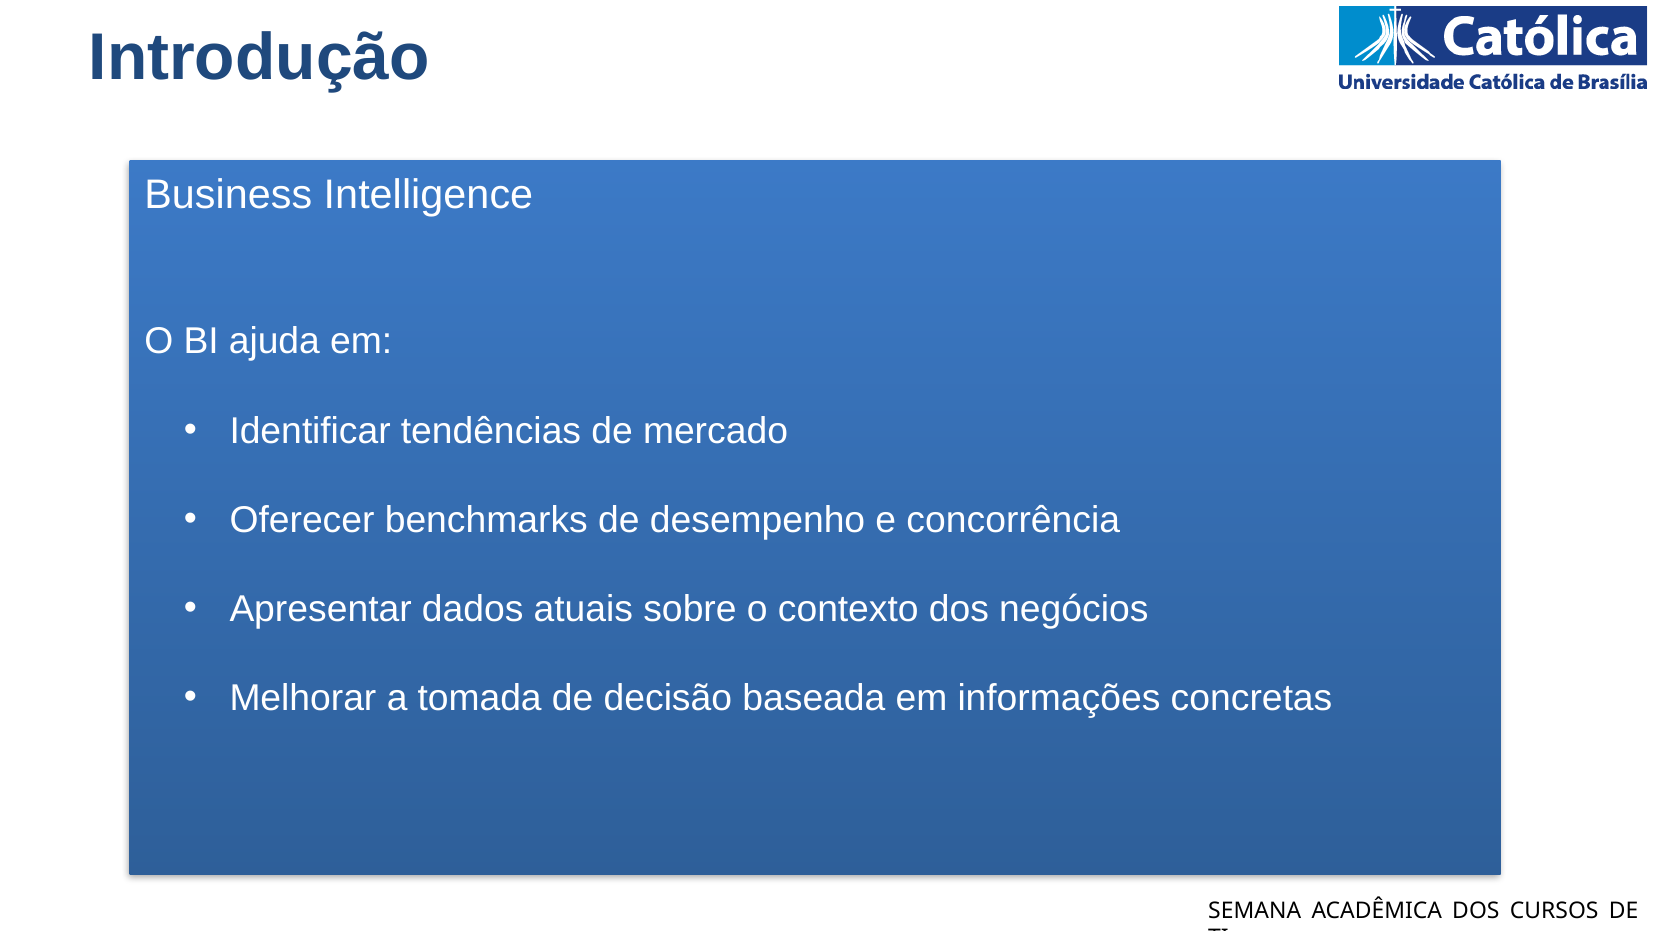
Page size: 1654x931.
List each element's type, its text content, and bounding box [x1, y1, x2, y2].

text_box Business Intelligence O BI ajuda em: Identificar tendências de mercado Oferecer benchmarks de desempenho e concorrência Apresentar dados atuais sobre o contexto dos negócios Melhorar a tomada de decisão baseada em informações concretas [129, 160, 1501, 875]
title Introdução [88, 1, 1428, 114]
text_box SEMANA ACADÊMICA DOS CURSOS DE TI [1193, 887, 1654, 929]
picture [1337, 6, 1650, 92]
